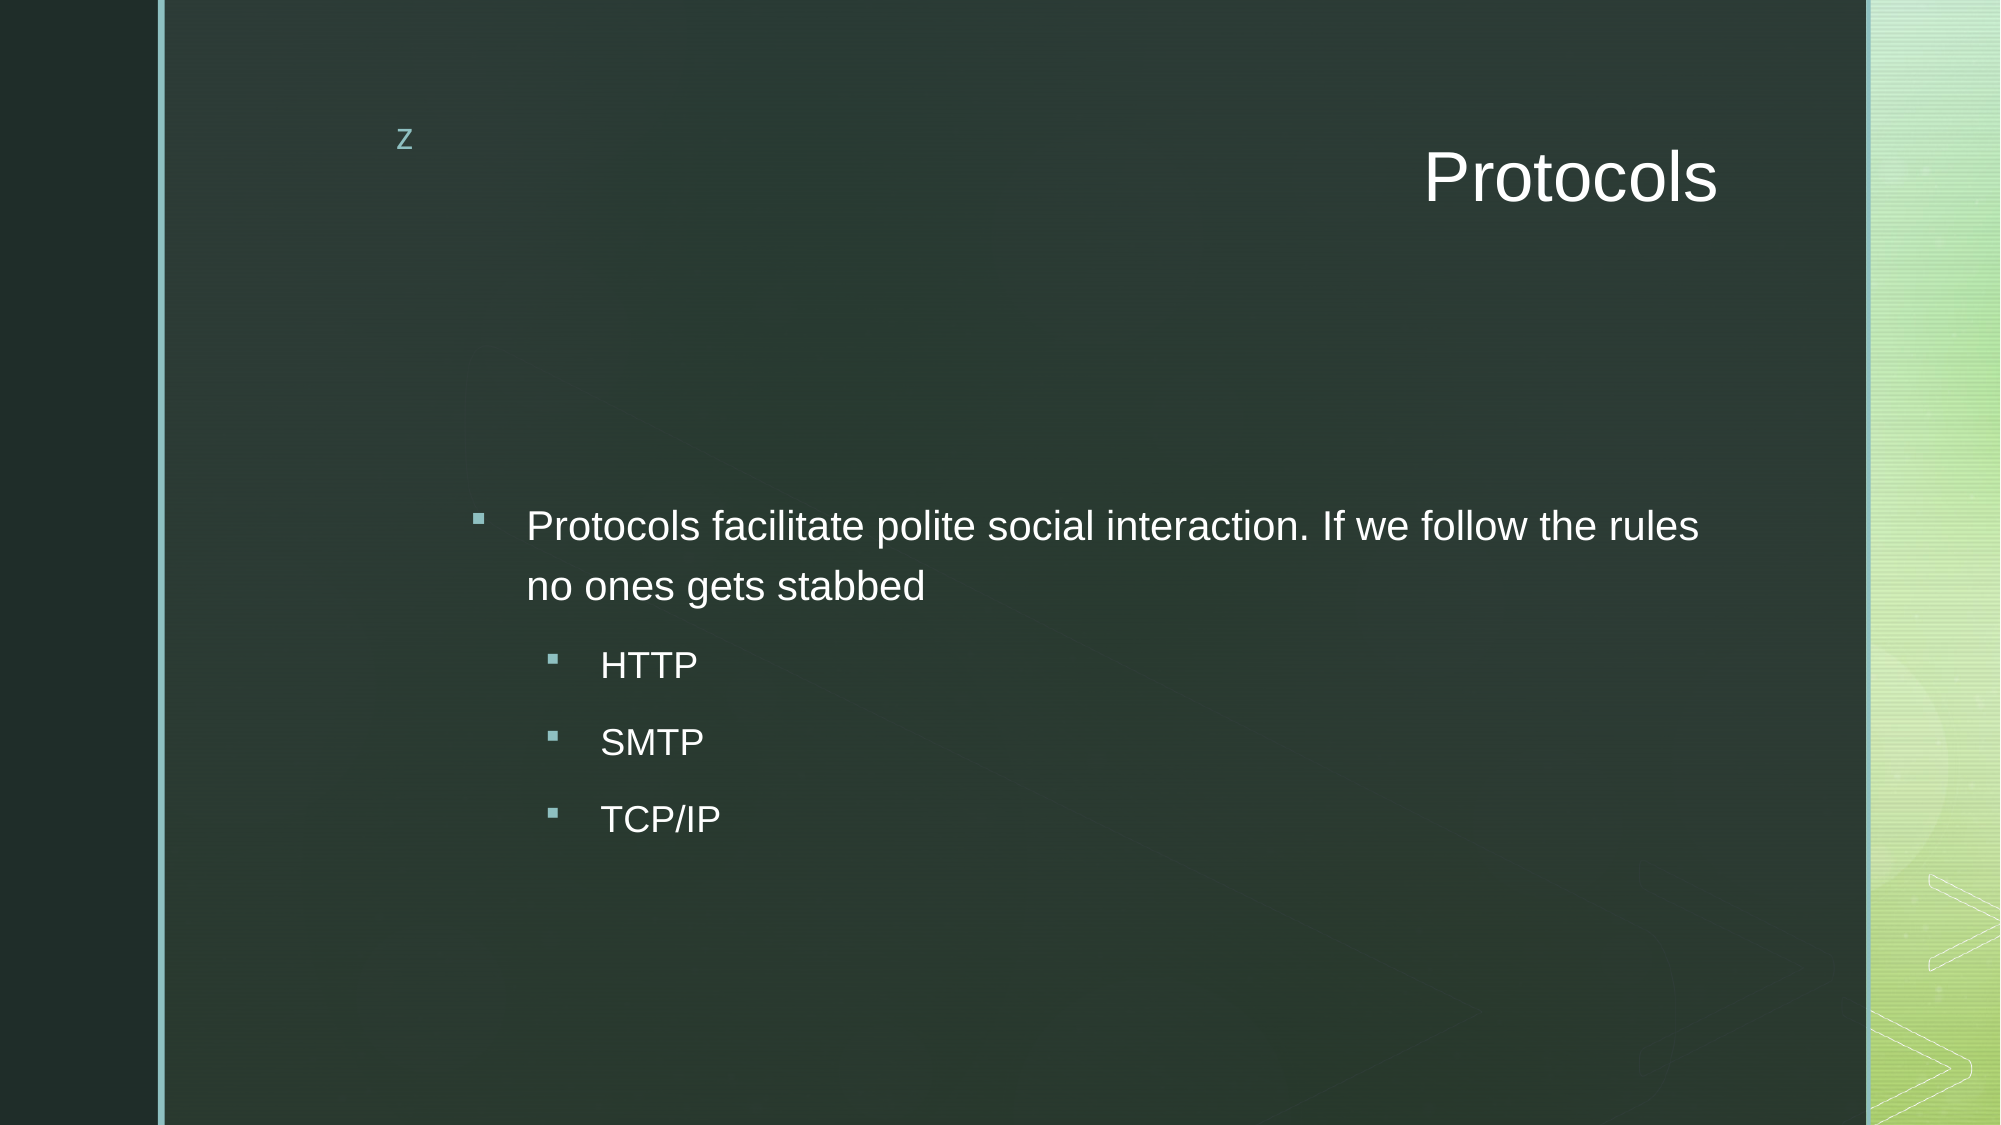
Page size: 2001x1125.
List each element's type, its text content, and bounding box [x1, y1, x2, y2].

picture [1871, 0, 2001, 1125]
title Protocols [428, 132, 1734, 310]
list Protocols facilitate polite social interaction. If we follow the rules no ones gets stabbed HTTP SMTP TCP/IP [454, 336, 1734, 993]
